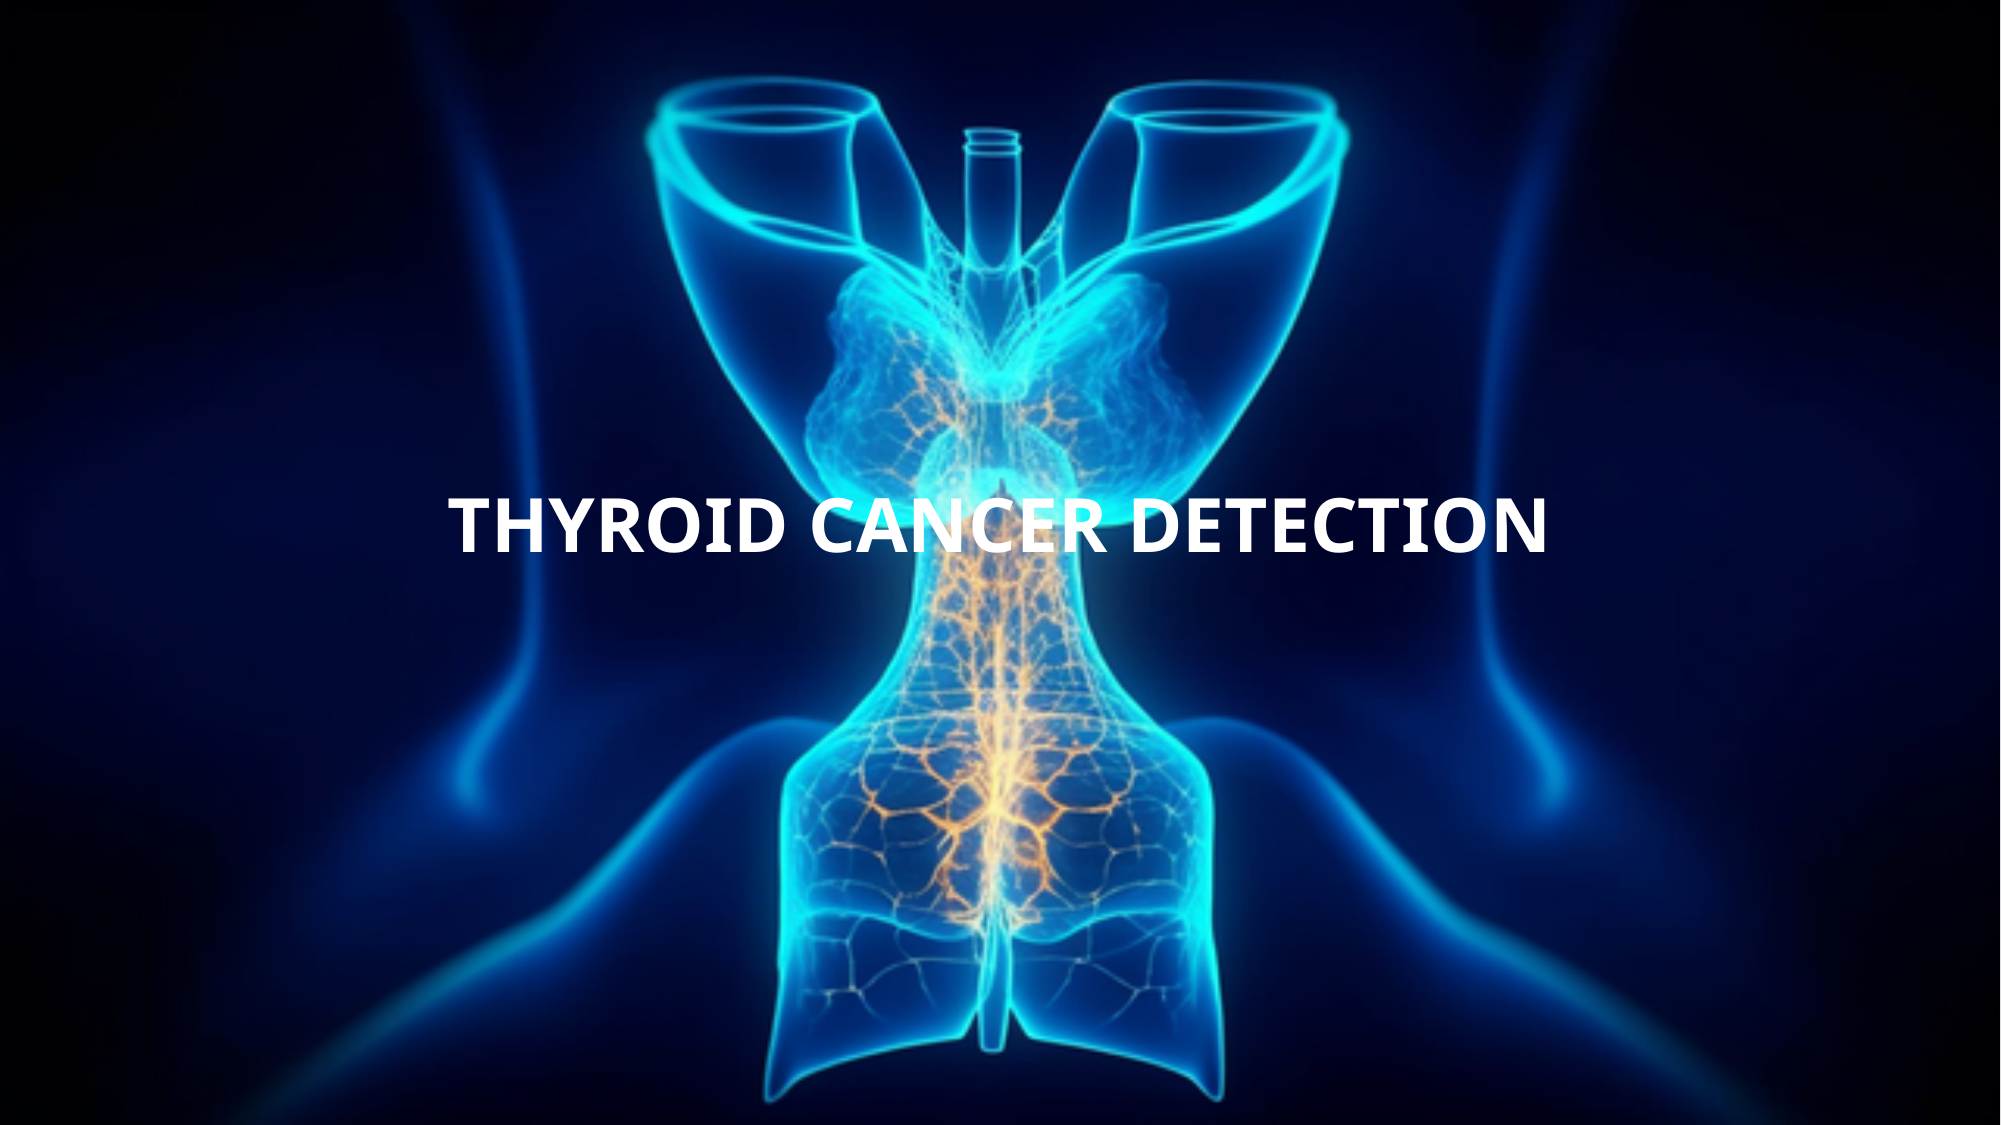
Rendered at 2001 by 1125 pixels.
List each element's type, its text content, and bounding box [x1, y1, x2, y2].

picture [0, 0, 2001, 1125]
title Thyroid cancer detection [261, 184, 1739, 576]
